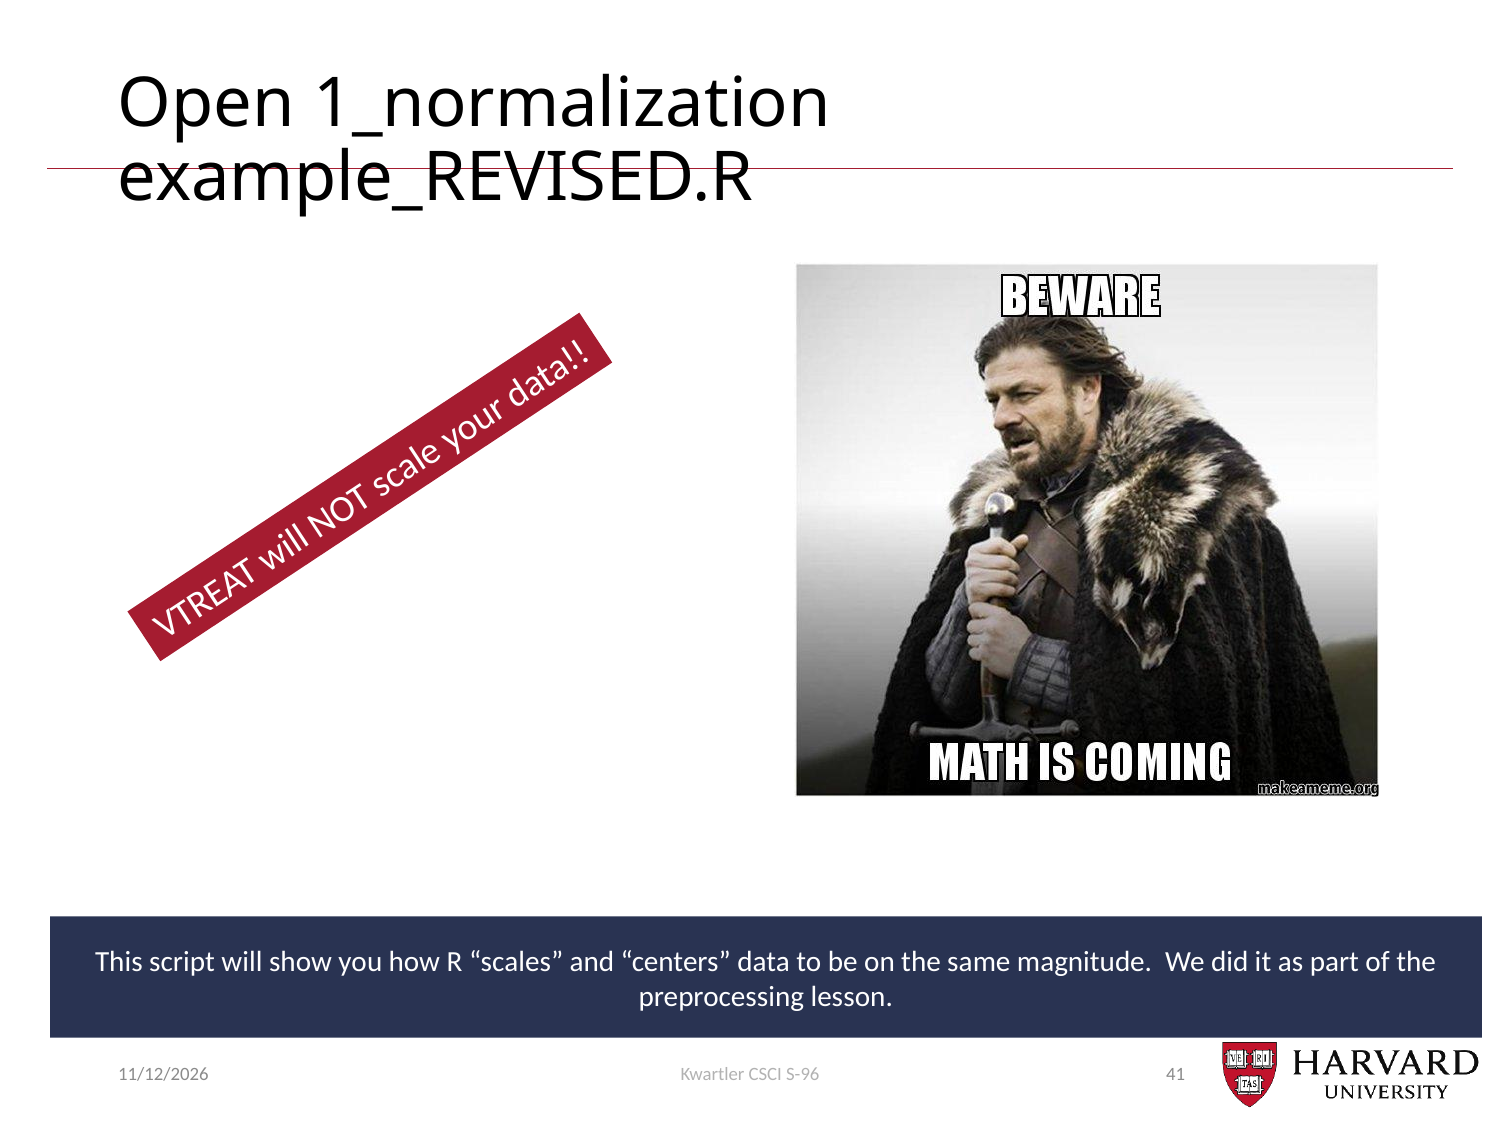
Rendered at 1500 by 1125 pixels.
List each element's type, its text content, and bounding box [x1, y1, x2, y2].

text_box This script will show you how R “scales” and “centers” data to be on the same magnitude. We did it as part of the preprocessing lesson. [49, 915, 1483, 1039]
picture [1200, 1024, 1500, 1125]
slide_number 41 [1059, 1042, 1200, 1103]
footer Kwartler CSCI S-96 [496, 1042, 1004, 1103]
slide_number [103, 1042, 441, 1103]
title Open 1_normalization example_REVISED.R [103, 59, 1397, 157]
picture [794, 262, 1379, 797]
text_box VTREAT will NOT scale your data!! [127, 312, 613, 662]
